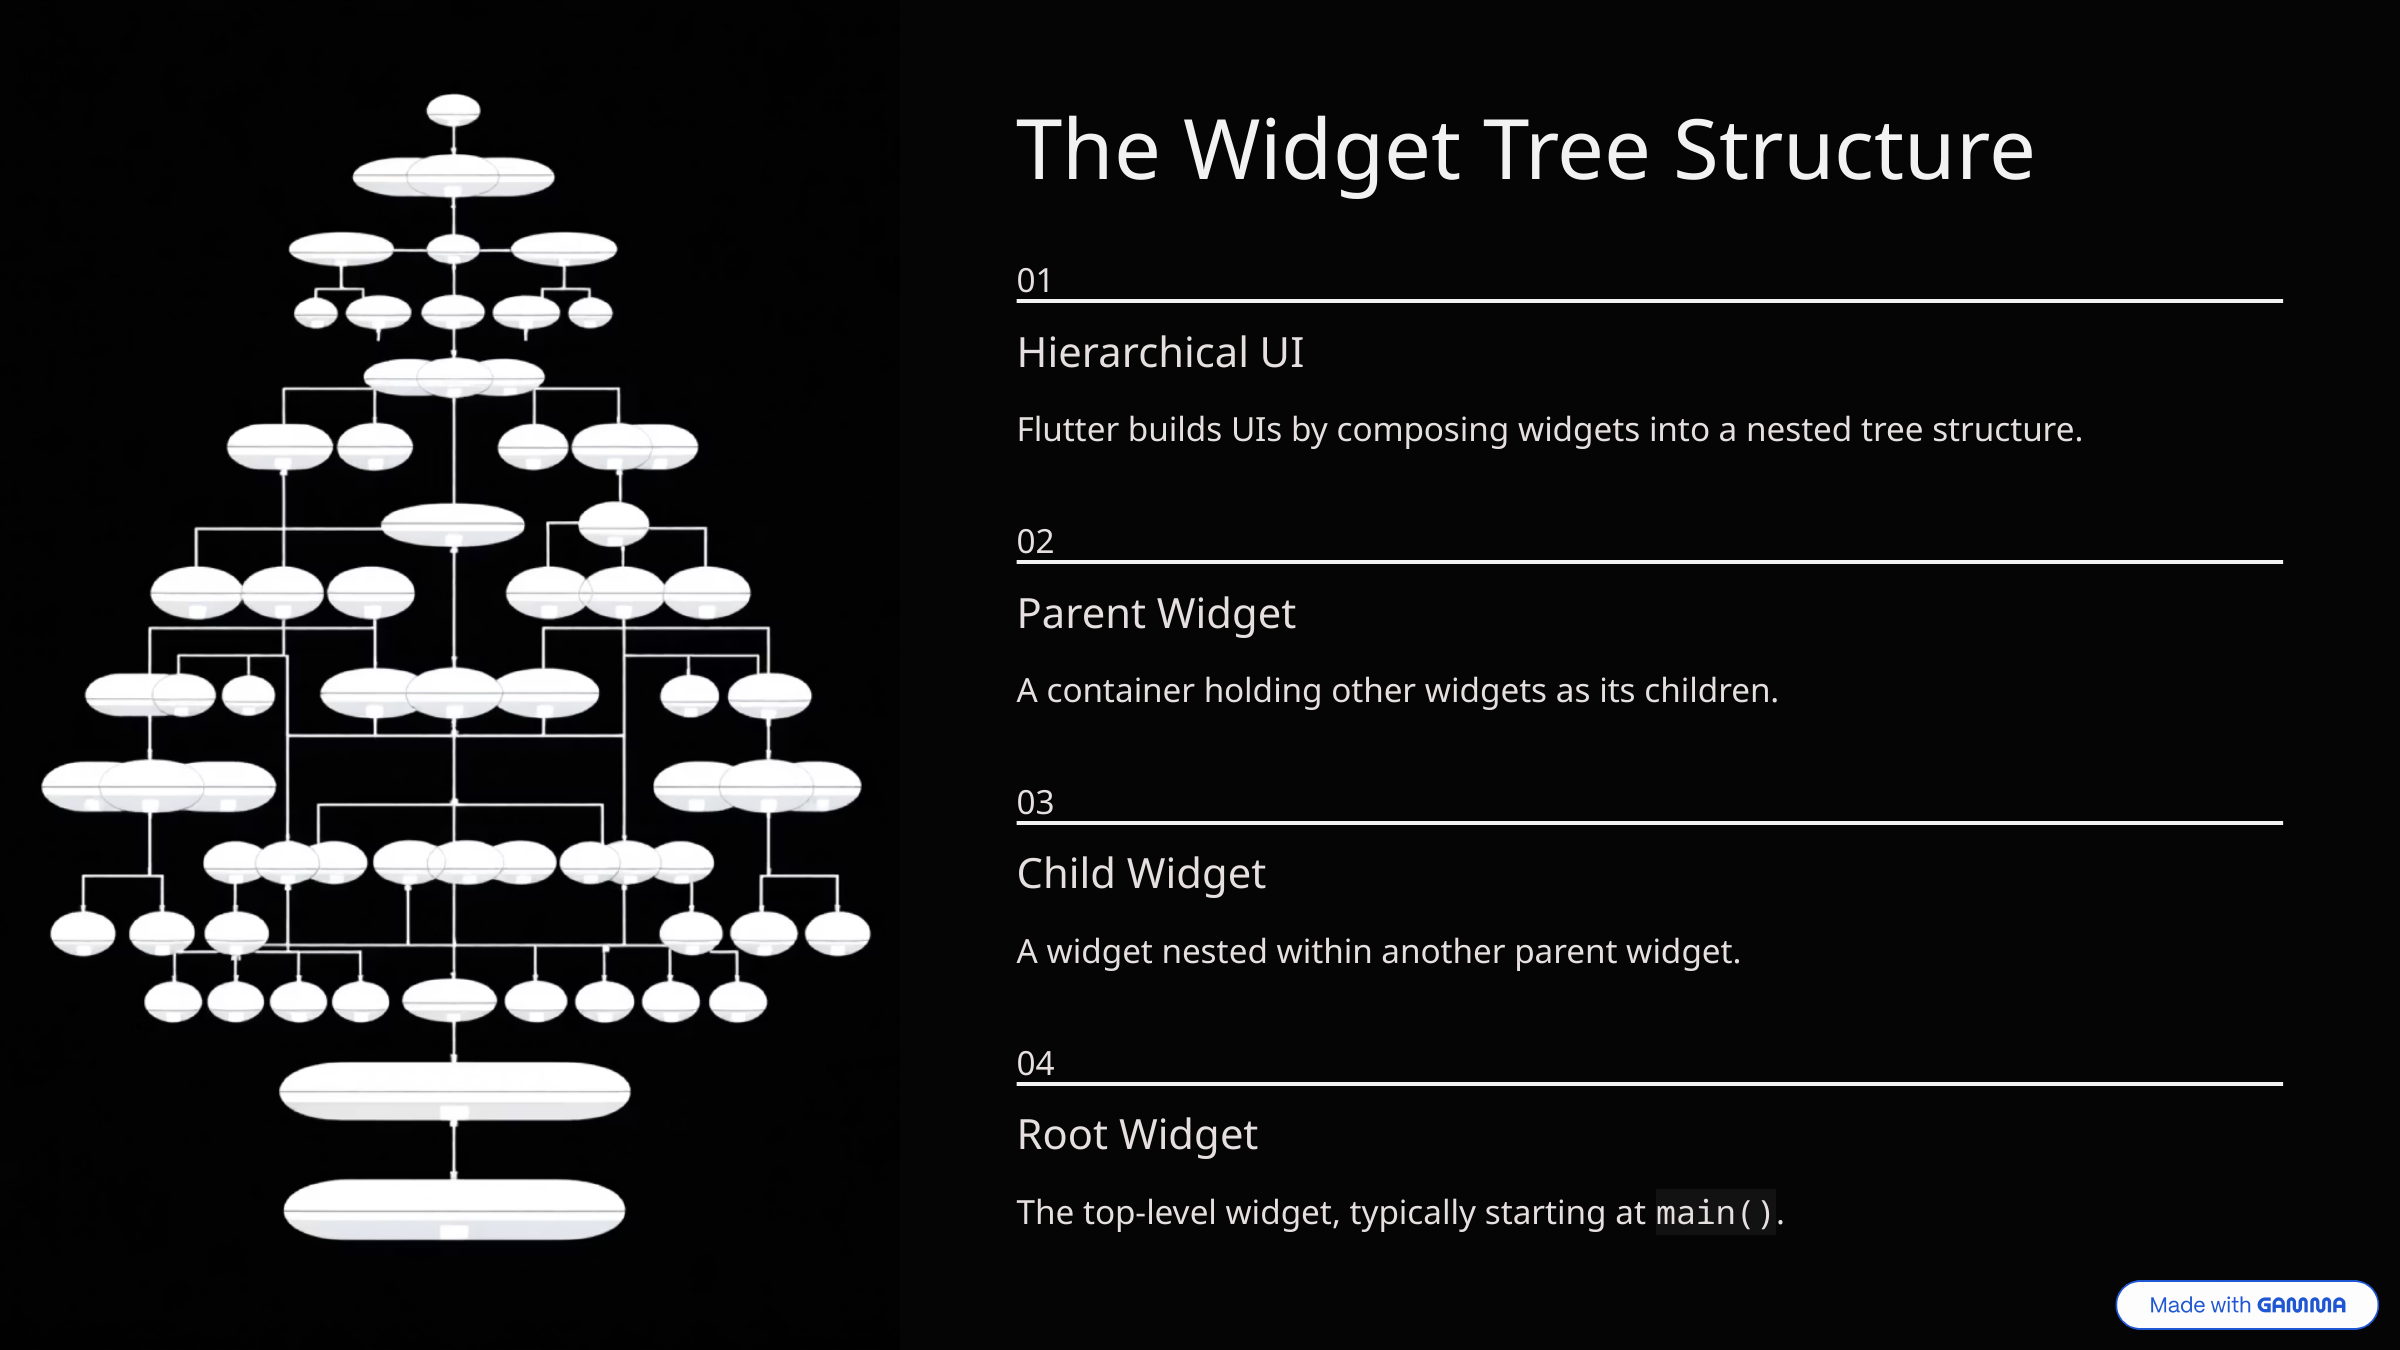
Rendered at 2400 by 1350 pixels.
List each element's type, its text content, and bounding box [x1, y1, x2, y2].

text_box The top-level widget, typically starting at main(). [1016, 1178, 2284, 1234]
text_box 02 [1016, 507, 1051, 549]
text_box A widget nested within another parent widget. [1016, 917, 2284, 971]
text_box Root Widget [1016, 1106, 1434, 1159]
text_box 04 [1016, 1029, 1051, 1071]
text_box 01 [1016, 246, 1051, 288]
text_box Parent Widget [1016, 584, 1434, 637]
picture [2106, 1271, 2389, 1339]
text_box [1016, 821, 2284, 825]
text_box The Widget Tree Structure [1016, 91, 2080, 197]
text_box [1016, 299, 2284, 303]
picture [0, 0, 900, 1350]
text_box [1016, 560, 2284, 564]
text_box 03 [1016, 768, 1051, 810]
text_box Flutter builds UIs by composing widgets into a nested tree structure. [1016, 395, 2284, 449]
text_box Hierarchical UI [1016, 323, 1434, 376]
text_box [1016, 1082, 2284, 1086]
text_box A container holding other widgets as its children. [1016, 656, 2284, 710]
text_box Child Widget [1016, 845, 1434, 898]
